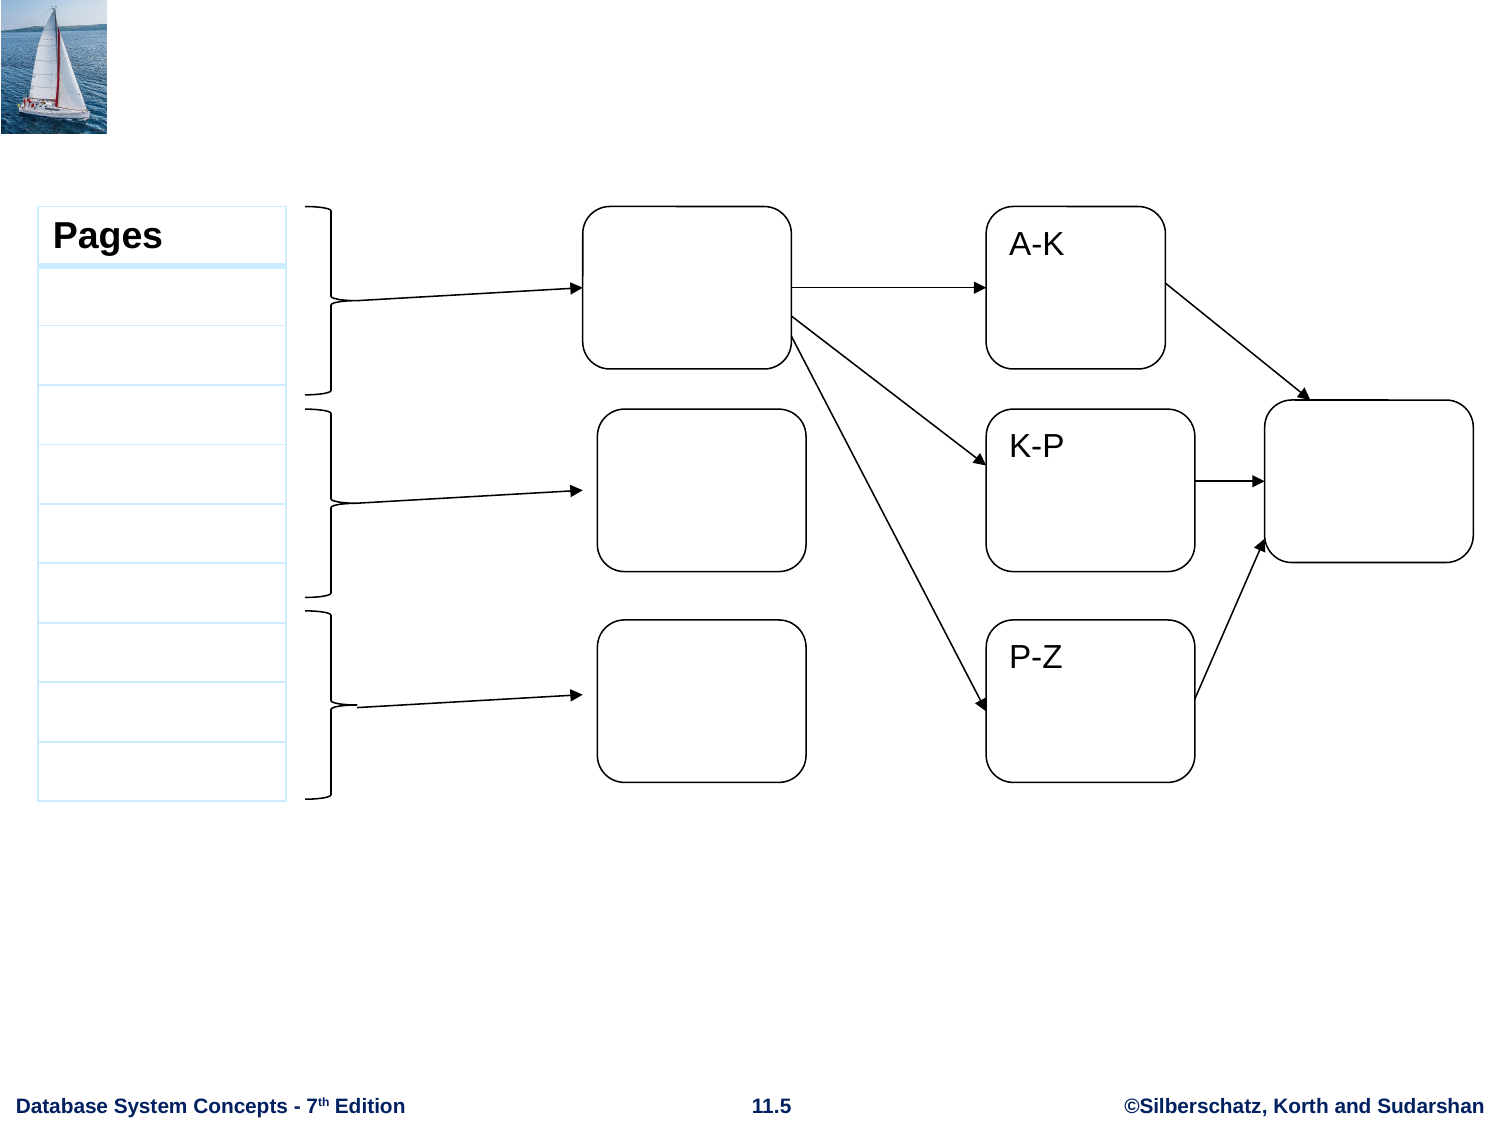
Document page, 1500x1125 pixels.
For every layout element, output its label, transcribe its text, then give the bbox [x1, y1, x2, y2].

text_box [356, 694, 583, 708]
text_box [791, 315, 987, 335]
text_box [597, 619, 807, 783]
picture [1, 0, 107, 134]
table_cell [39, 683, 285, 741]
text_box [582, 206, 792, 369]
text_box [356, 490, 583, 504]
text_box [1264, 399, 1474, 563]
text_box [791, 335, 987, 712]
text_box P-Z [986, 619, 1195, 783]
text_box [305, 409, 351, 598]
text_box [305, 206, 351, 395]
text_box A-K [986, 206, 1166, 369]
table_cell [39, 386, 285, 444]
table_cell [39, 564, 285, 622]
table_cell [39, 743, 285, 800]
table_cell [39, 269, 285, 325]
table_header Pages [39, 207, 285, 263]
table_cell [39, 505, 285, 562]
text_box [1194, 538, 1265, 700]
text_box [597, 409, 786, 572]
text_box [356, 287, 583, 301]
text_box K-P [991, 409, 1195, 572]
table_cell [39, 445, 285, 503]
text_box [305, 610, 351, 800]
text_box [1165, 282, 1311, 401]
table_cell [39, 326, 285, 384]
table_cell [39, 624, 285, 681]
